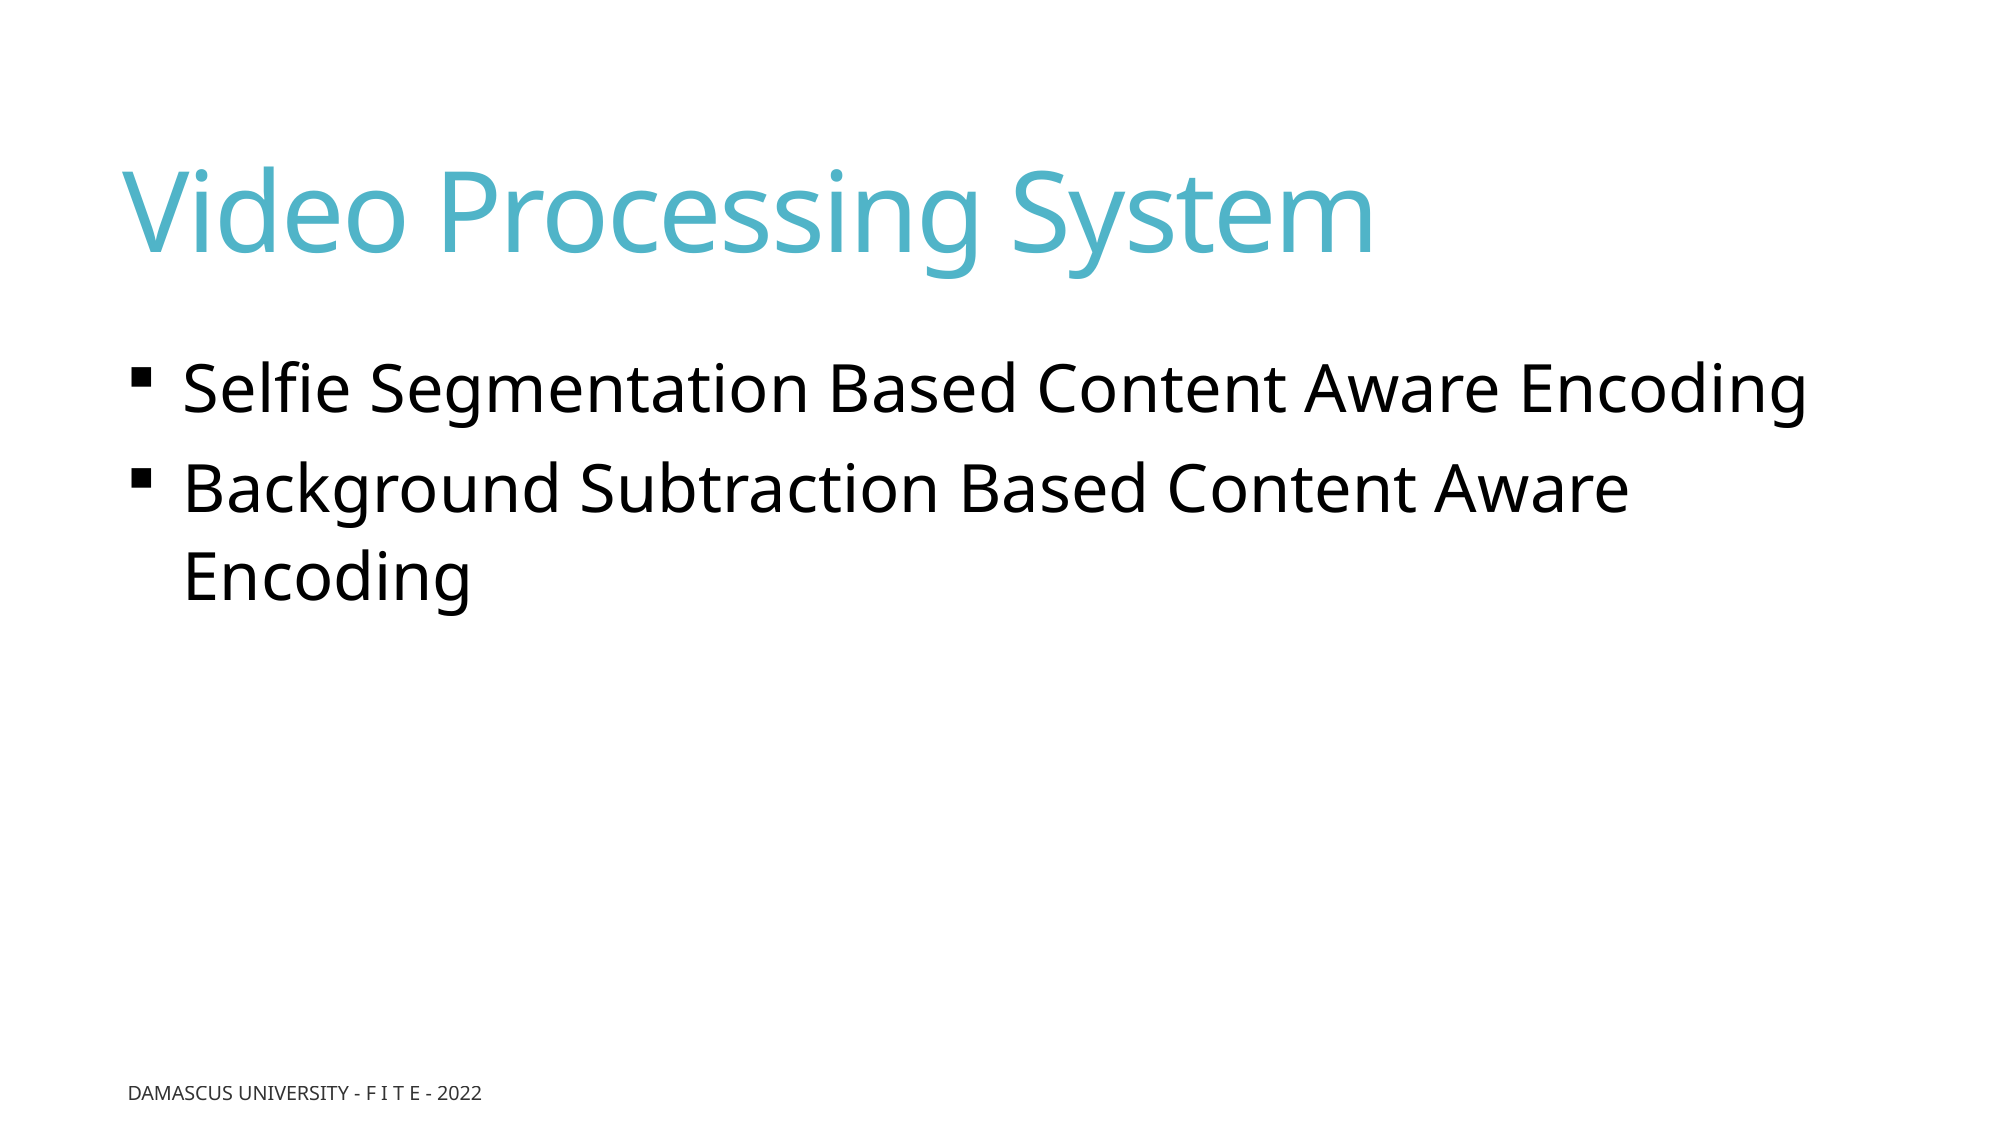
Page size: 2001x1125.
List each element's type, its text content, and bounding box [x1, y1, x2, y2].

list Selfie Segmentation Based Content Aware Encoding Background Subtraction Based Content Aware Encoding [110, 329, 1875, 1043]
footer Damascus University - F I T E - 2022 [112, 1075, 938, 1113]
title Video Processing System [107, 81, 1875, 354]
